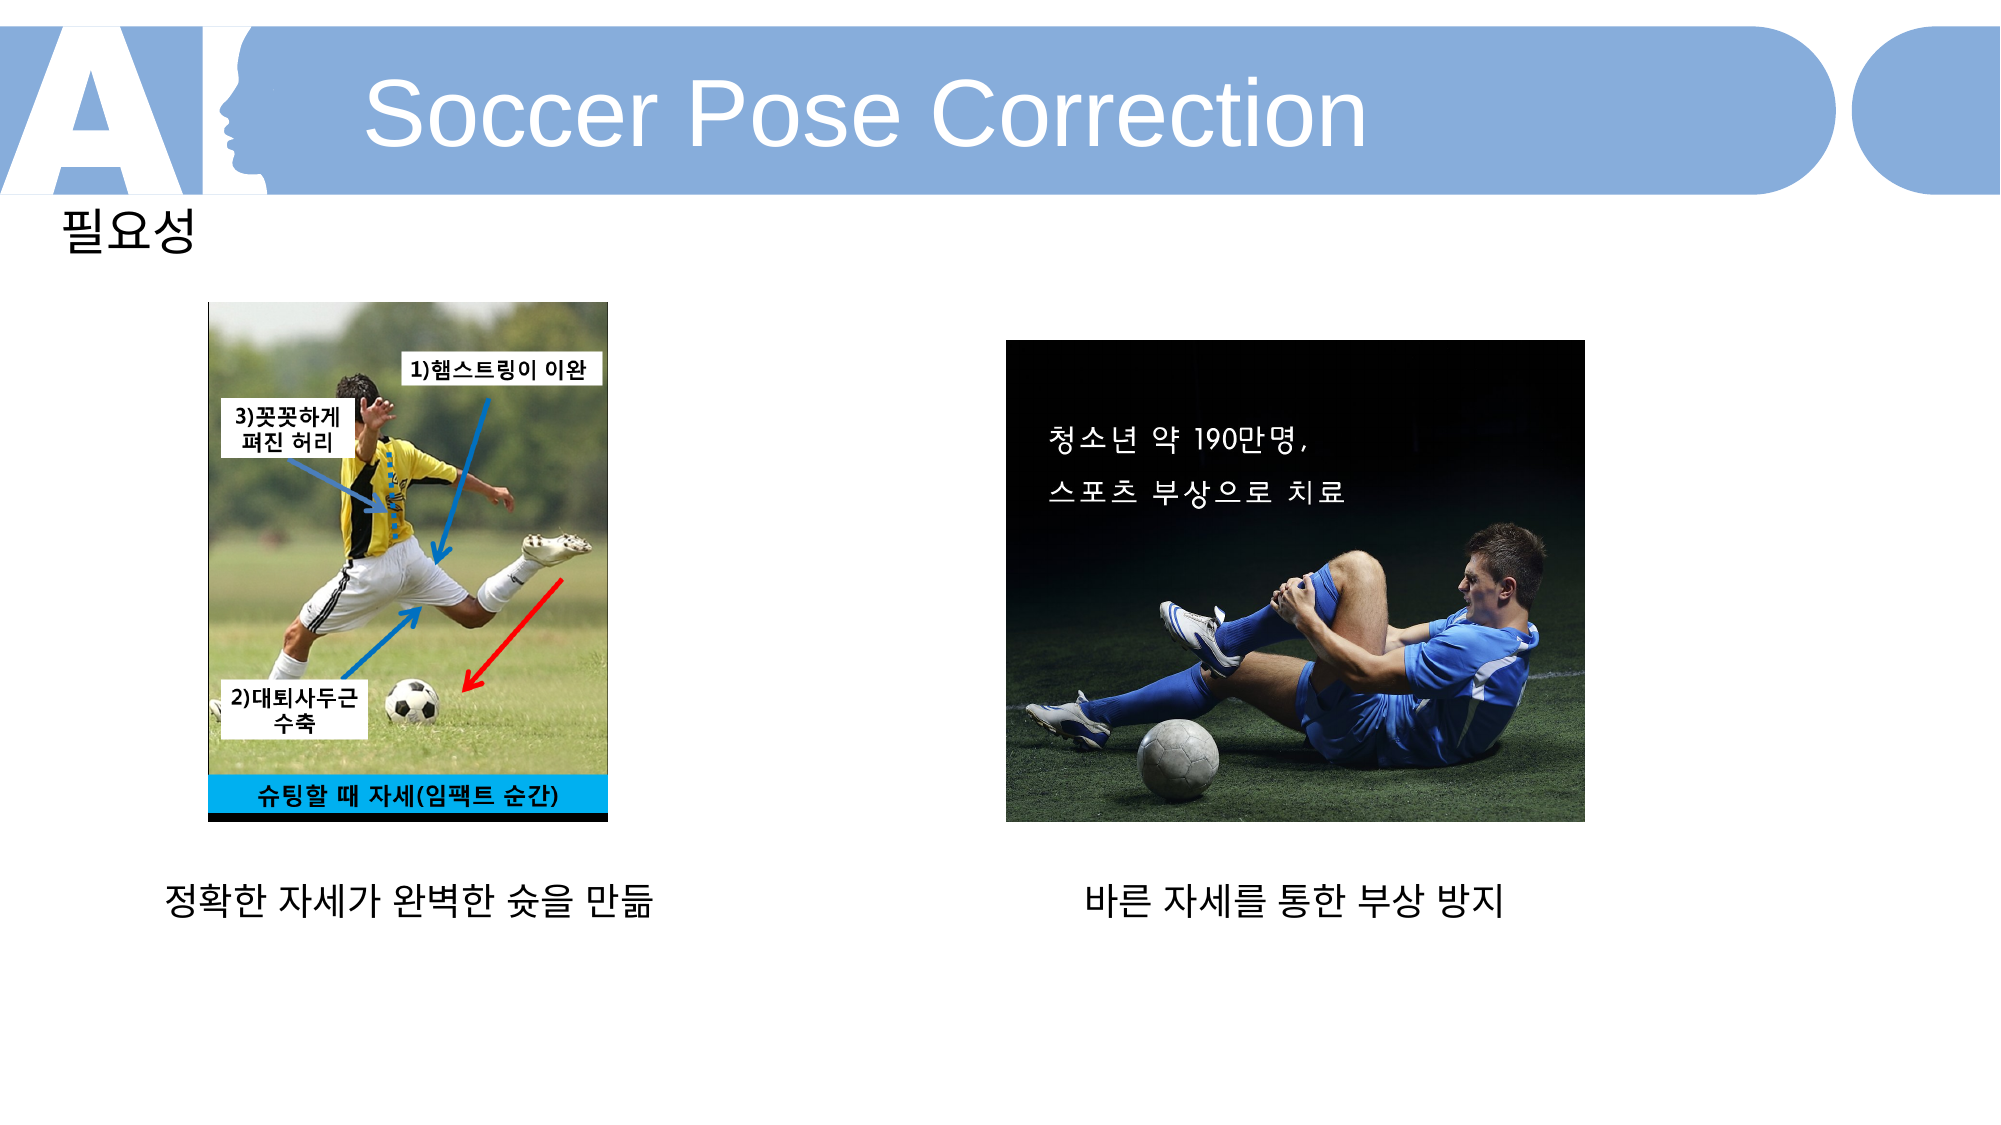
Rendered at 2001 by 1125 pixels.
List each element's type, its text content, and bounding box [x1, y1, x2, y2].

picture [1005, 340, 1585, 822]
picture [208, 302, 608, 774]
list Soccer Pose Correction [347, 55, 1952, 175]
text_box 정확한 자세가 완벽한 슛을 만듦 [149, 871, 670, 931]
picture [208, 814, 608, 822]
text_box 필요성 [45, 193, 214, 268]
text_box 바른 자세를 통한 부상 방지 [1069, 871, 1521, 931]
